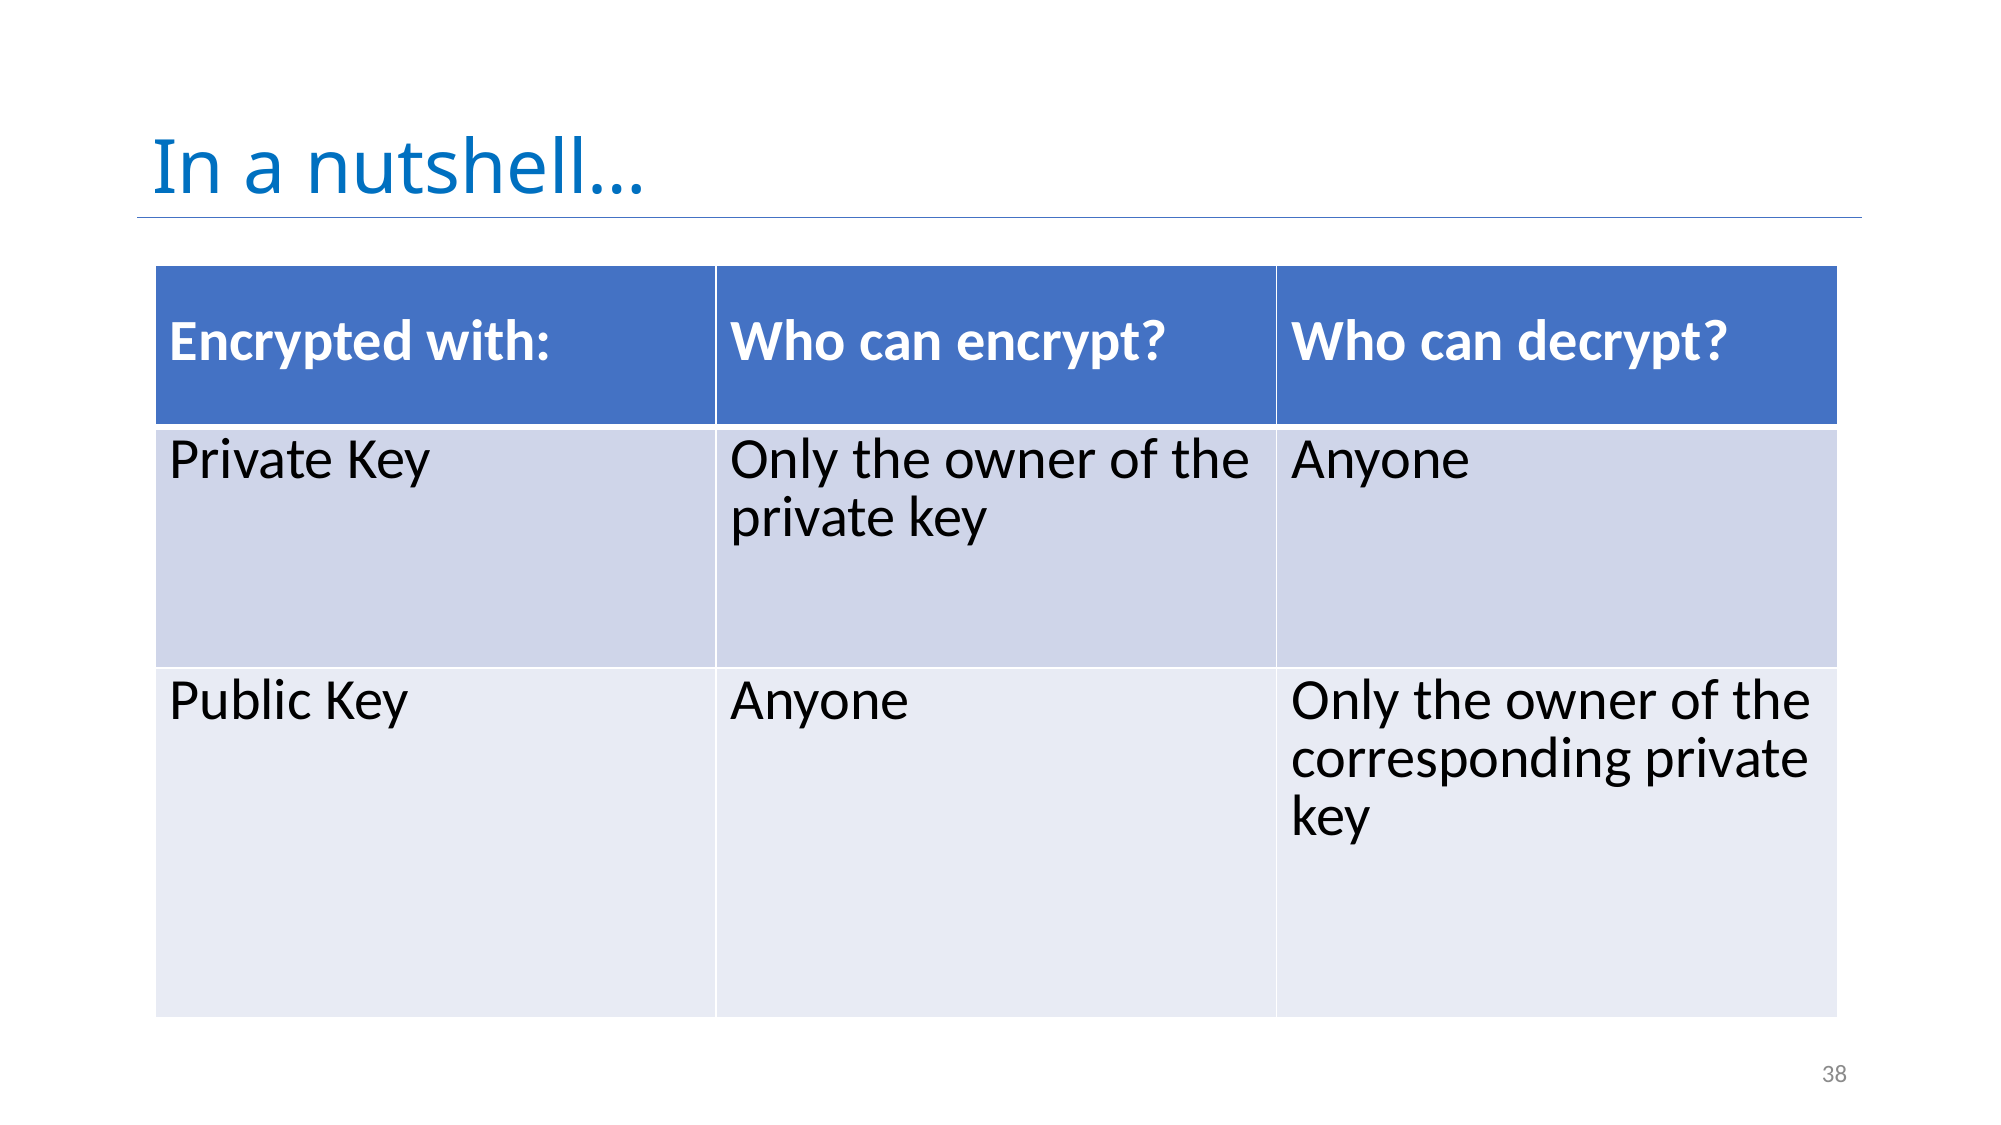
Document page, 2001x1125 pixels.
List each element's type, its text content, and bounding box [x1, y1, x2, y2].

title In a nutshell… [137, 0, 1863, 218]
slide_number 38 [1412, 1042, 1863, 1103]
table_cell Only the owner of the private key [717, 430, 1276, 667]
table_cell Anyone [1277, 430, 1837, 667]
table_header Who can encrypt? [717, 266, 1276, 424]
table_cell Anyone [717, 669, 1276, 1017]
table_cell Private Key [156, 430, 715, 667]
table_cell Public Key [156, 669, 715, 1017]
table_header Encrypted with: [156, 266, 715, 424]
table_header Who can decrypt? [1277, 266, 1837, 424]
table_cell Only the owner of the corresponding private key [1277, 669, 1837, 1017]
